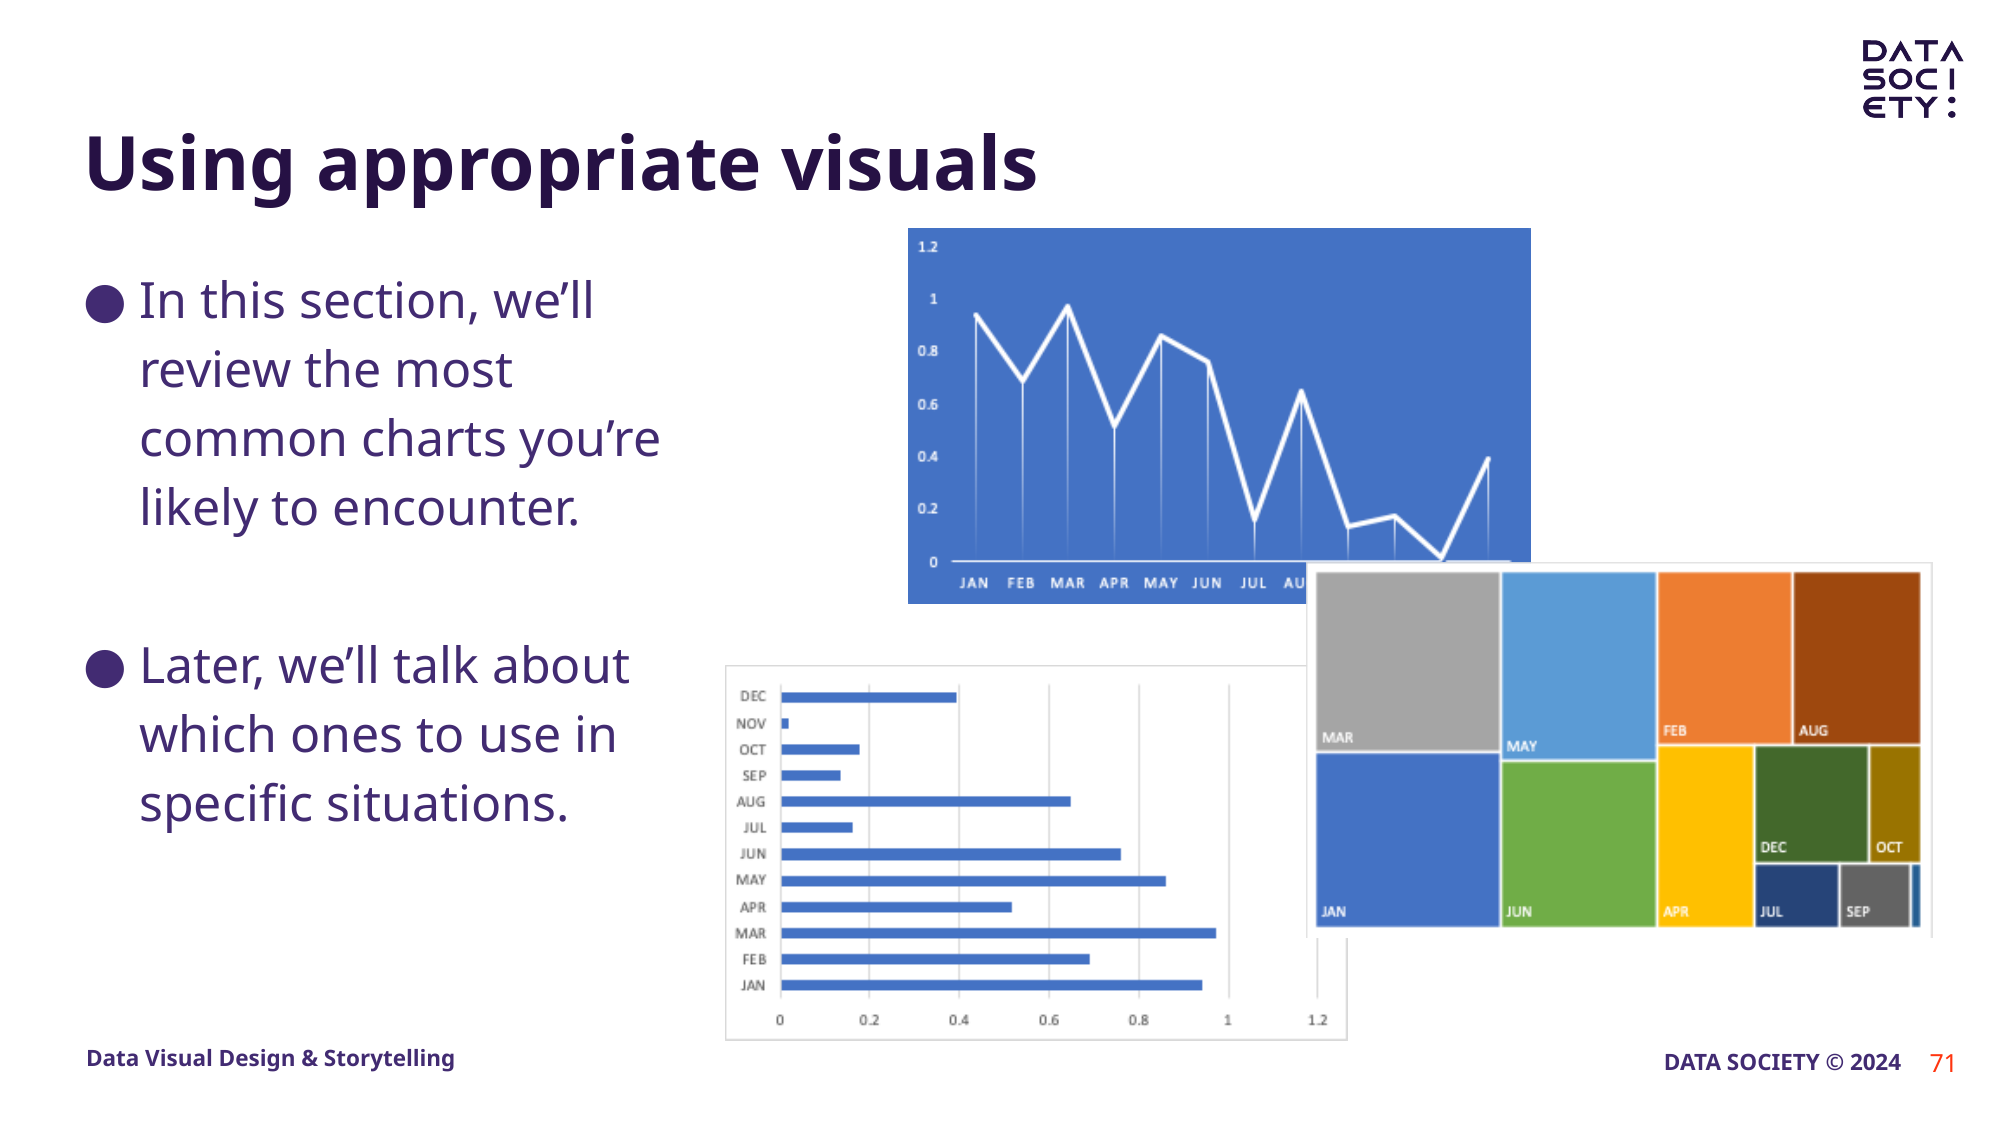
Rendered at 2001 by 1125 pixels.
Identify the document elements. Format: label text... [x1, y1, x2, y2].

picture [725, 228, 1934, 1041]
slide_number 71 [1853, 1033, 1974, 1097]
list In this section, we’ll review the most common charts you’re likely to encounter. Later, we’ll talk about which ones to use in specific situations. [68, 252, 694, 1000]
picture [1863, 40, 1964, 118]
title Using appropriate visuals [68, 87, 1932, 213]
